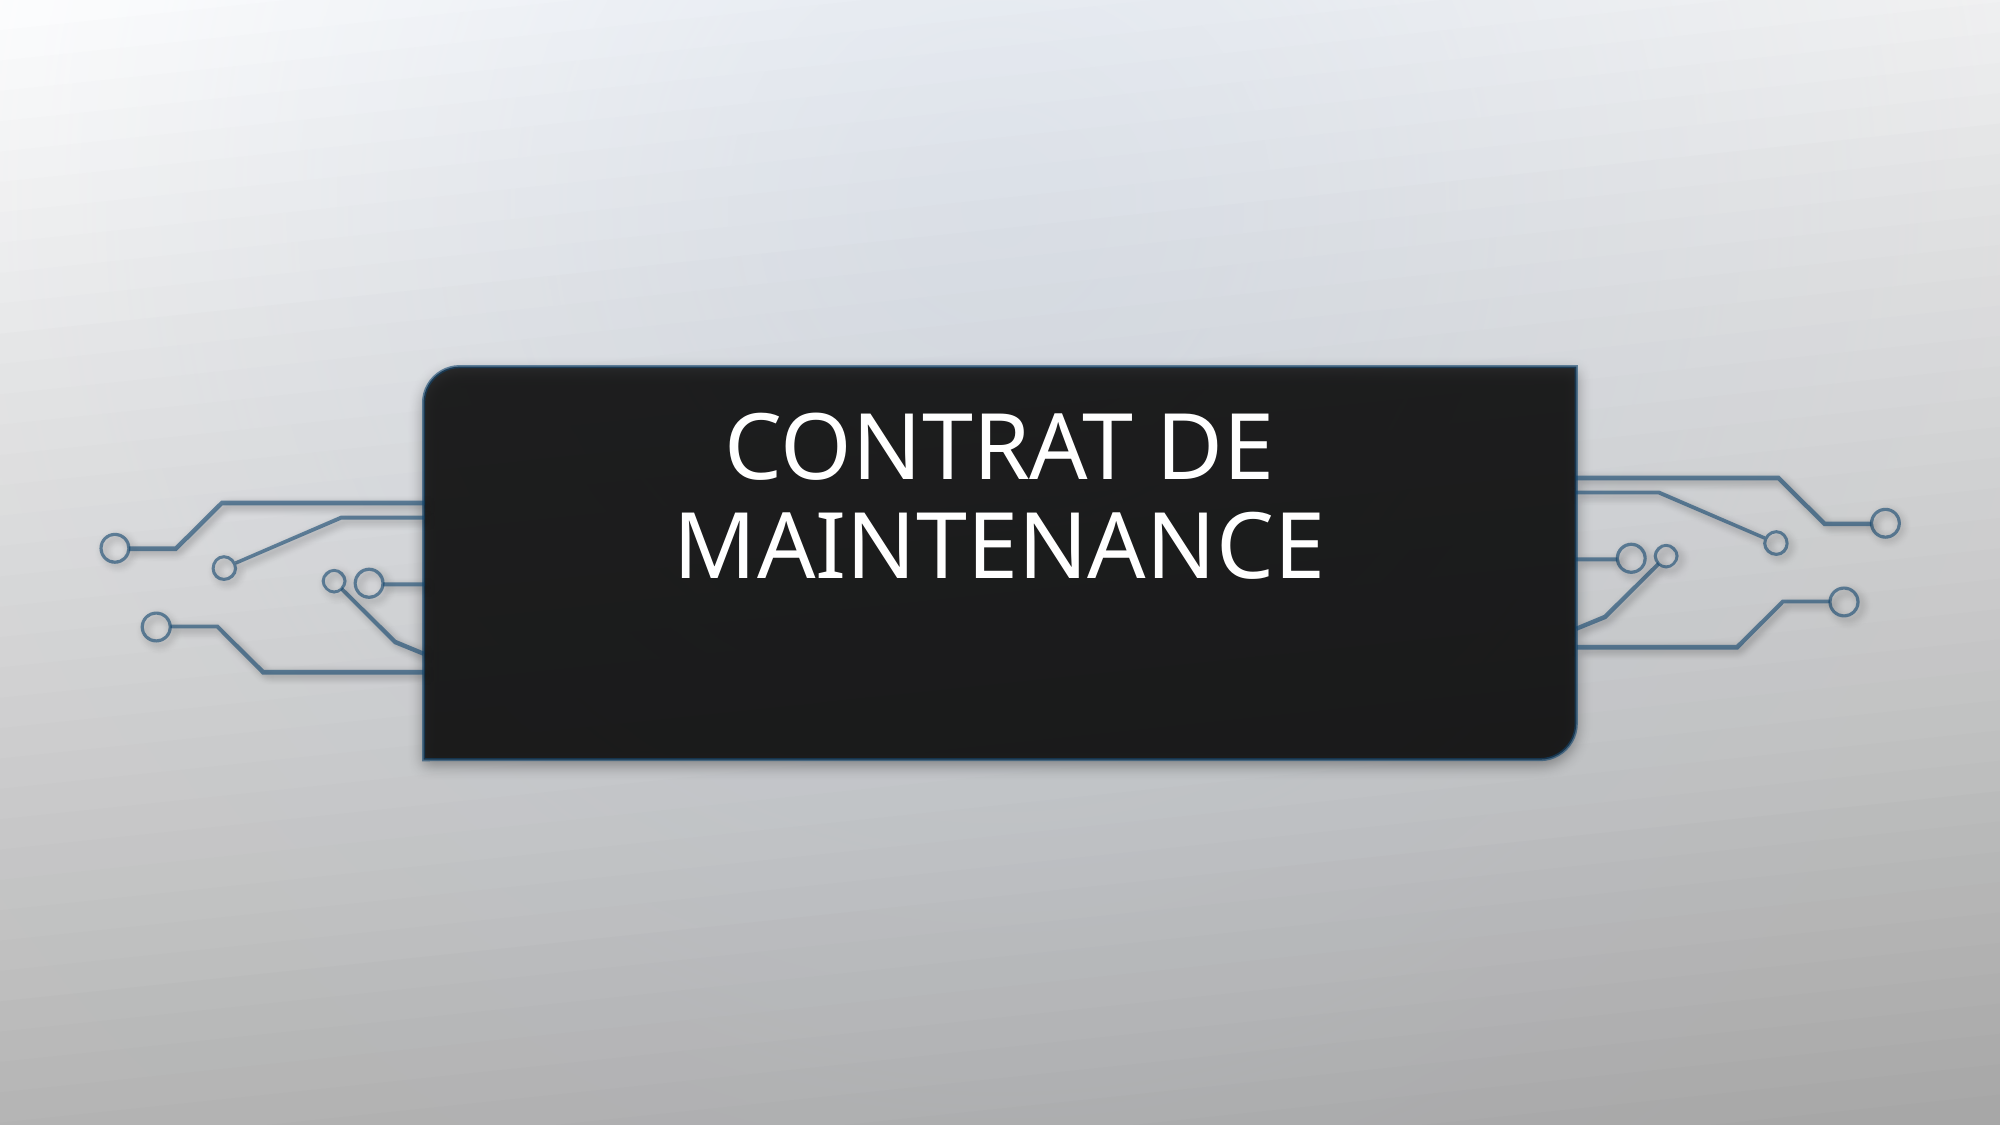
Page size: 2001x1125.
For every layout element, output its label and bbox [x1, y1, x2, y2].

text_box [0, 0, 2000, 1125]
text_box [99, 475, 1902, 675]
